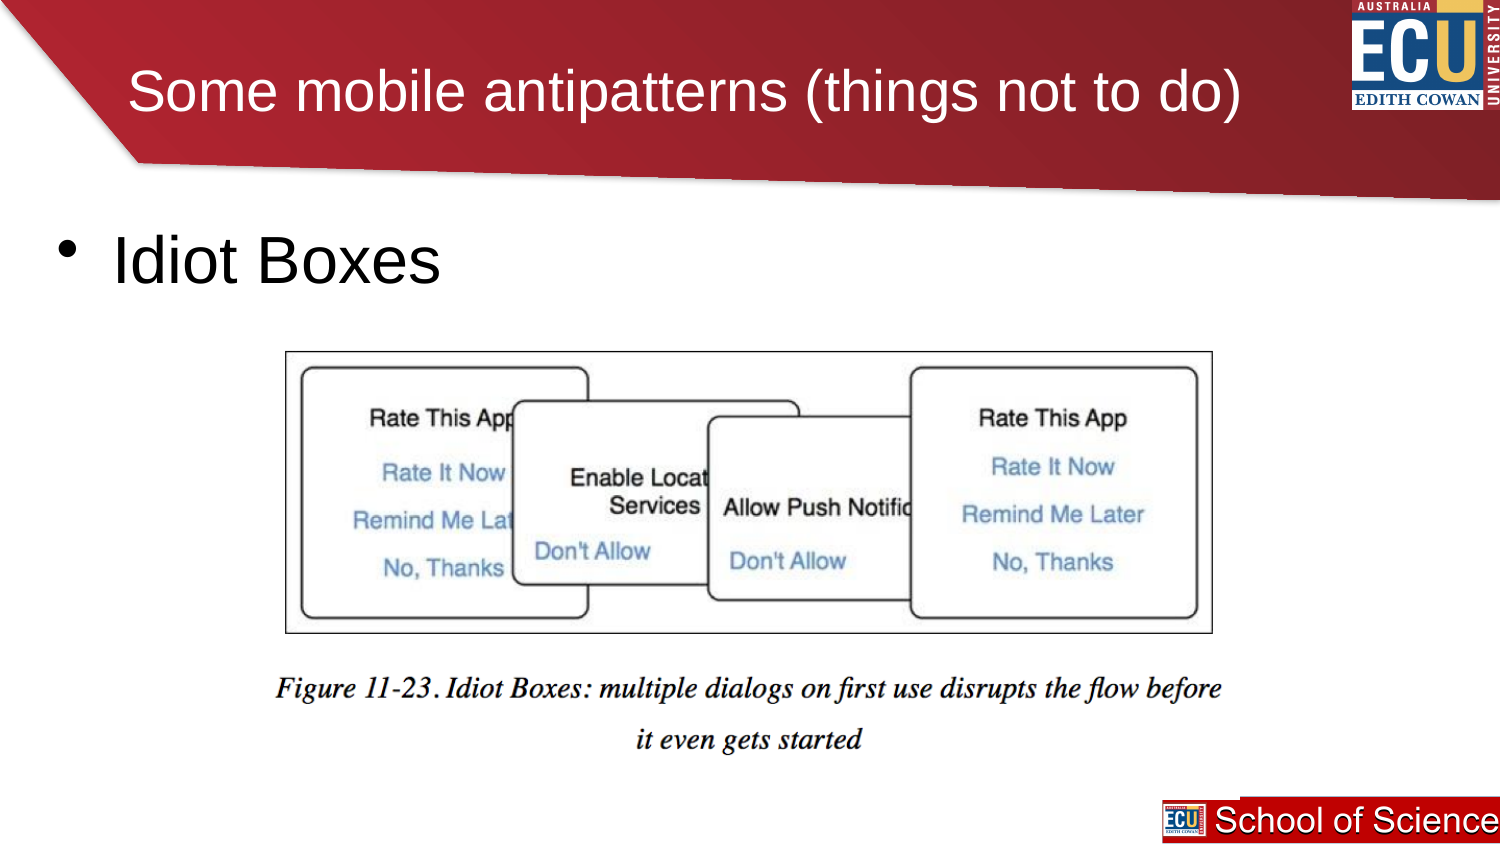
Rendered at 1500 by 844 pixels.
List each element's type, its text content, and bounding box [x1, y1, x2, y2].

picture [1162, 796, 1500, 844]
title Some mobile antipatterns (things not to do) [112, 14, 1365, 162]
list Idiot Boxes [41, 209, 1459, 812]
picture [1352, 0, 1500, 110]
picture [257, 328, 1240, 801]
